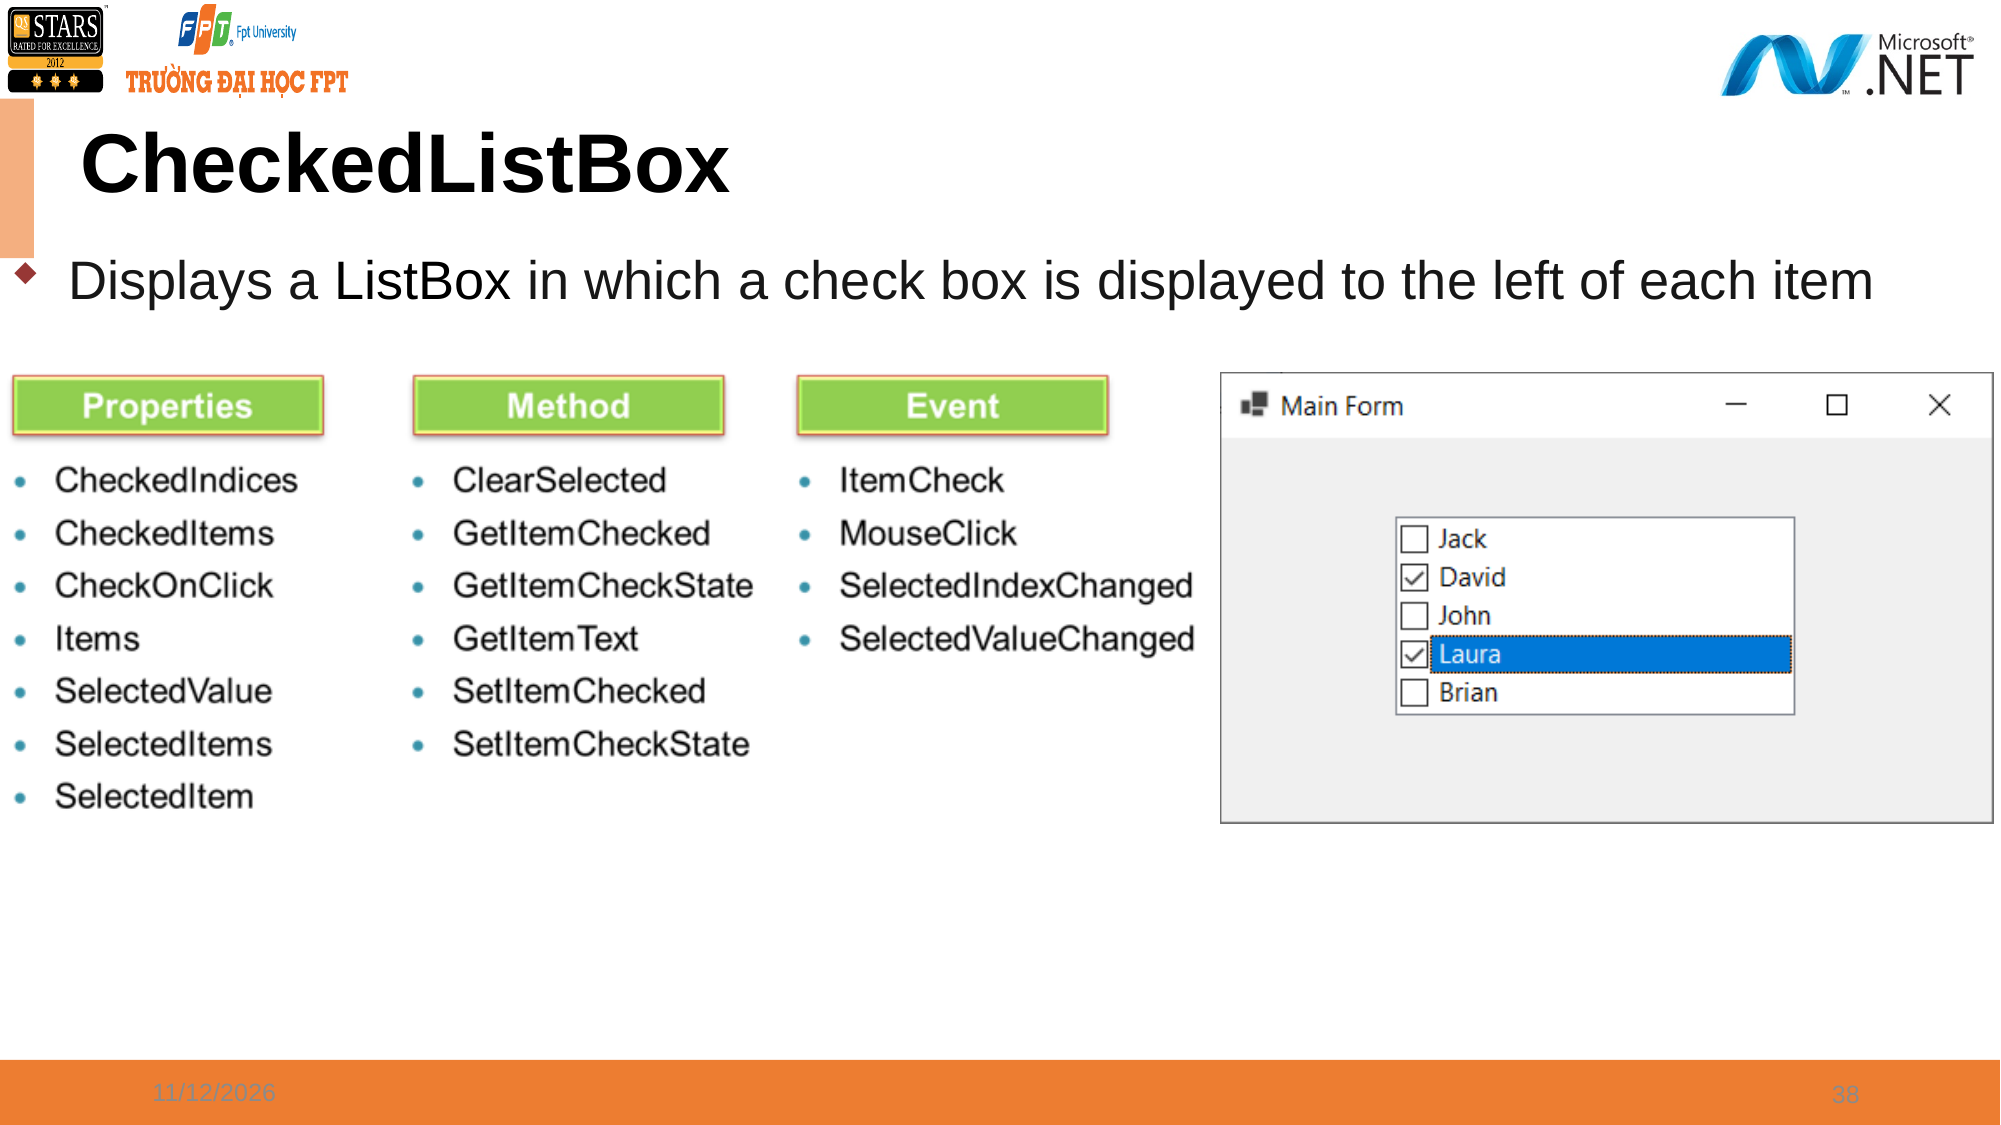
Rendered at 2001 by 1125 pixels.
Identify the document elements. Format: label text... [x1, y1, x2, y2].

picture [6, 372, 1200, 824]
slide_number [137, 1061, 588, 1122]
title CheckedListBox [65, 118, 1895, 213]
text_box Displays a ListBox in which a check box is displayed to the left of each item [0, 237, 1976, 318]
picture [1220, 372, 1994, 824]
picture [1685, 0, 2001, 129]
slide_number 38 [1424, 1063, 1875, 1123]
